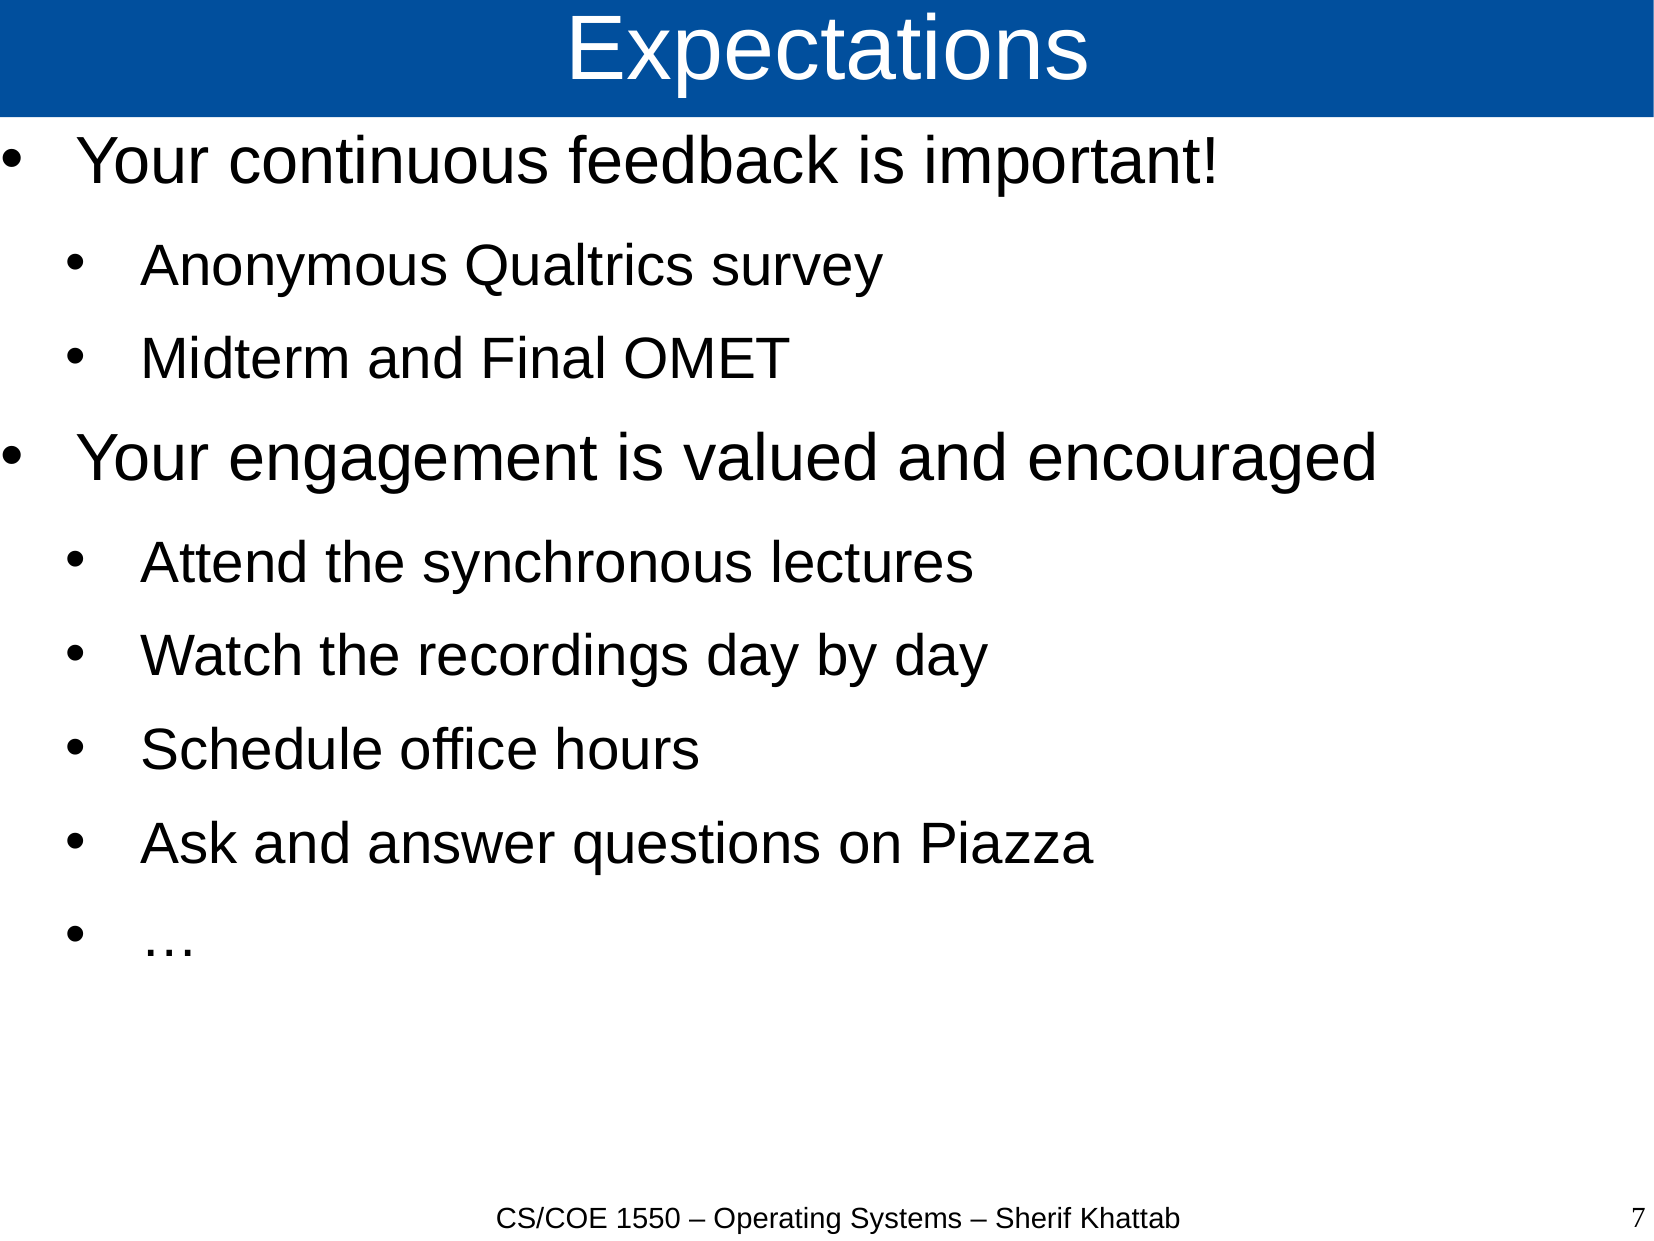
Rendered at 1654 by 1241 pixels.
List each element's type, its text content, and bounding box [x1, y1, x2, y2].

list Your continuous feedback is important! Anonymous Qualtrics survey Midterm and Final OMET Your engagement is valued and encouraged Attend the synchronous lectures Watch the recordings day by day Schedule office hours Ask and answer questions on Piazza … [0, 117, 1654, 1195]
slide_number 7 [1265, 1200, 1647, 1241]
title Expectations [0, 0, 1654, 117]
footer CS/COE 1550 – Operating Systems – Sherif Khattab [460, 1201, 1217, 1241]
